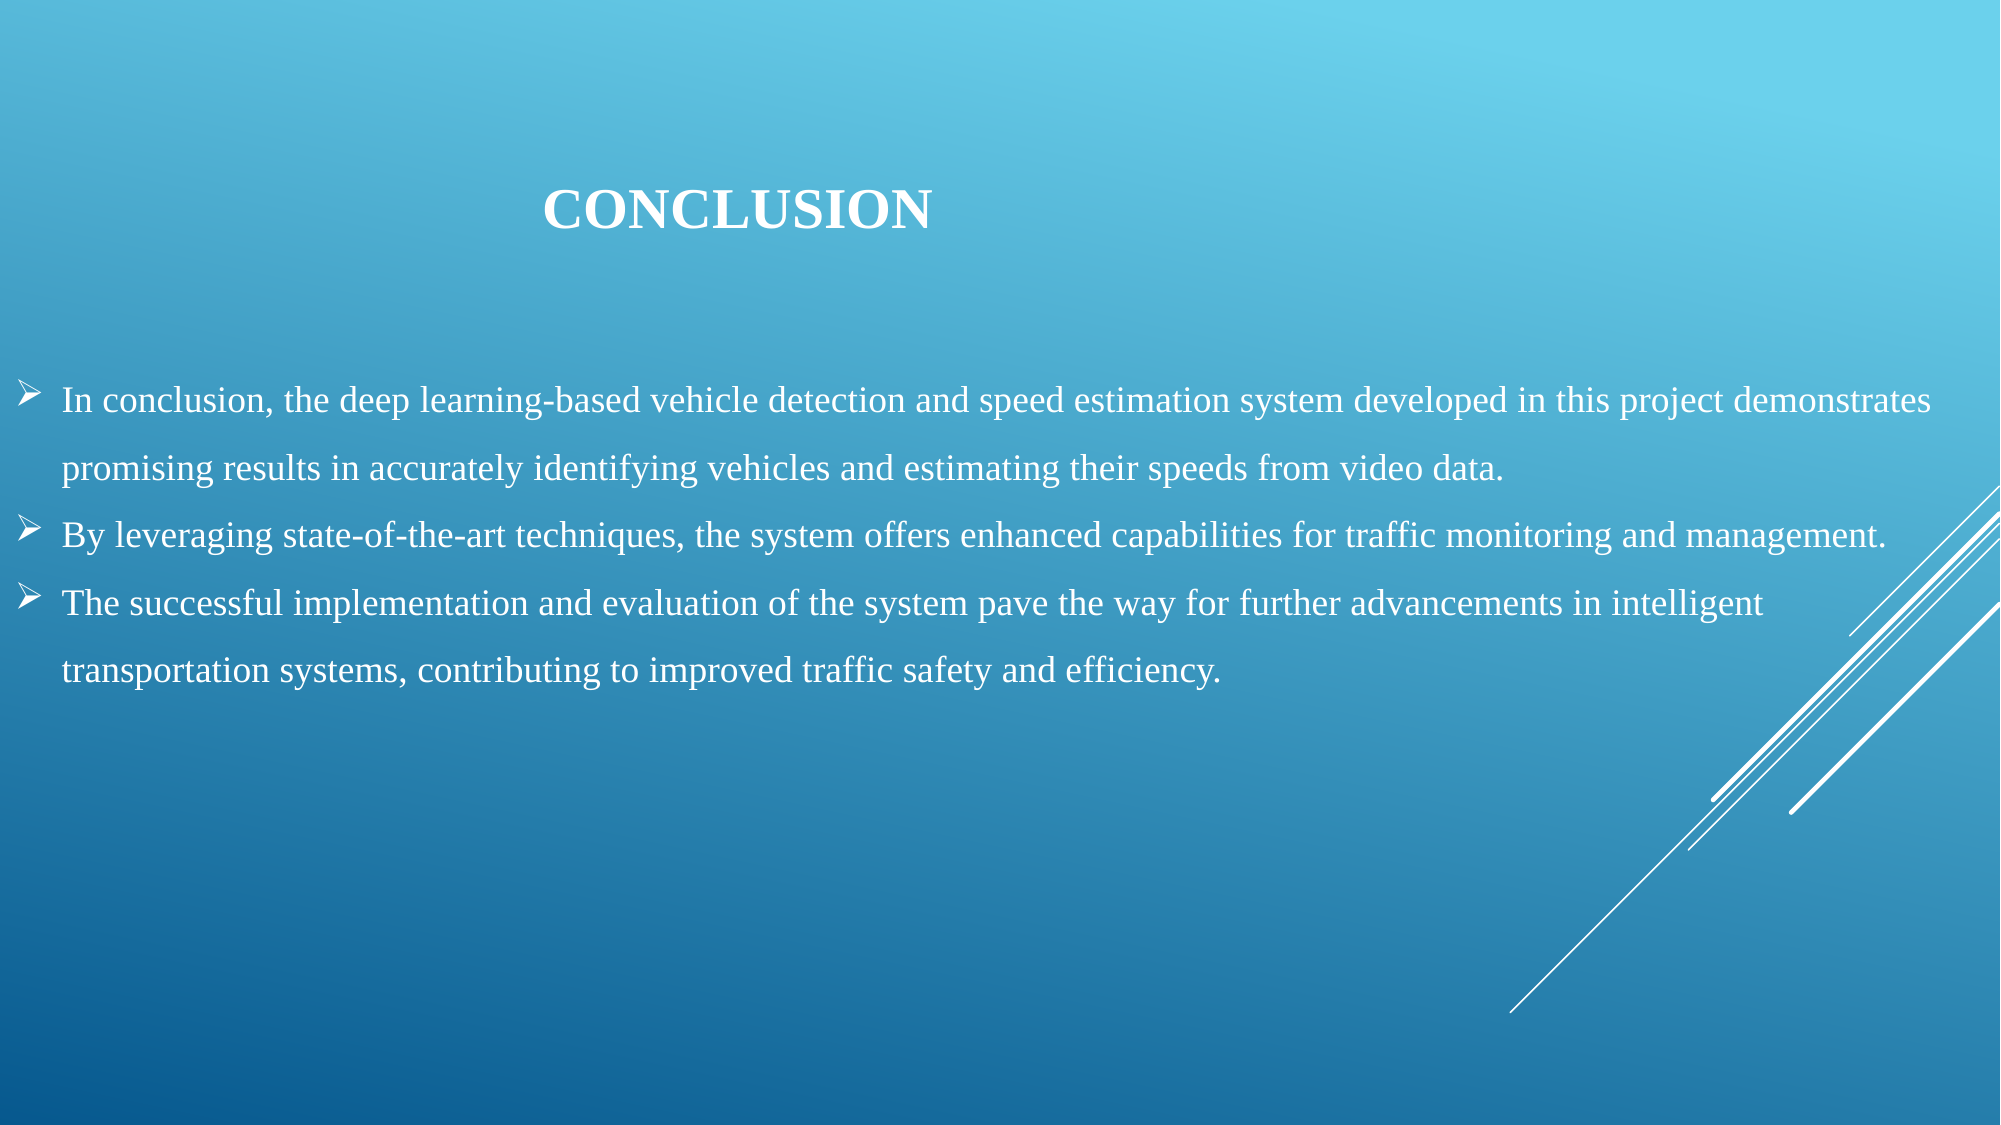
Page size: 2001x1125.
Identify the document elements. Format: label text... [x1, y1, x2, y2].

text_box In conclusion, the deep learning-based vehicle detection and speed estimation system developed in this project demonstrates promising results in accurately identifying vehicles and estimating their speeds from video data. By leveraging state-of-the-art techniques, the system offers enhanced capabilities for traffic monitoring and management. The successful implementation and evaluation of the system pave the way for further advancements in intelligent transportation systems, contributing to improved traffic safety and efficiency. [0, 345, 1983, 698]
title CONCLUSION [182, 163, 1760, 318]
